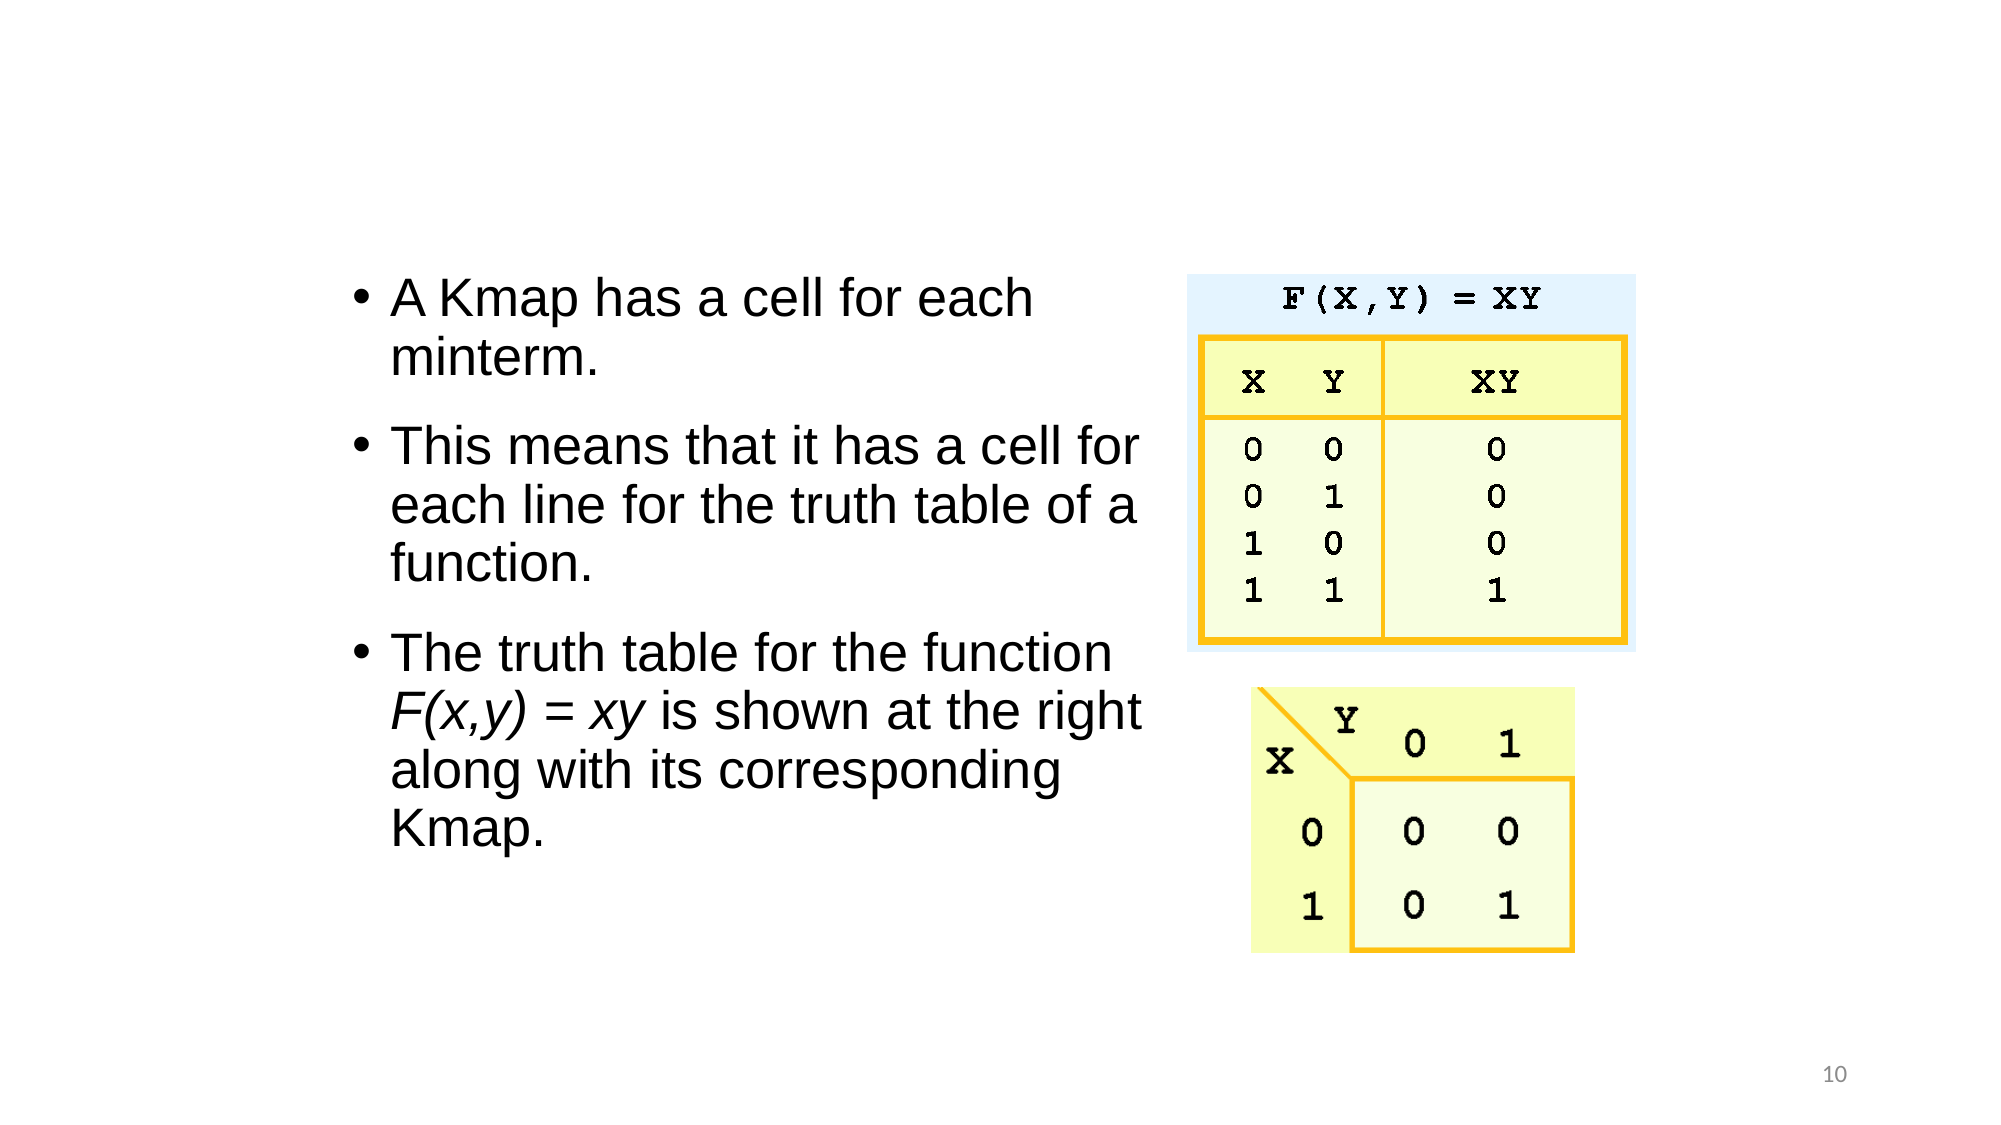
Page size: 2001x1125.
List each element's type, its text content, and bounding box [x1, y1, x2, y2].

slide_number 10 [1412, 1042, 1863, 1103]
list A Kmap has a cell for each minterm. This means that it has a cell for each line for the truth table of a function. The truth table for the function F(x,y) = xy is shown at the right along with its corresponding Kmap. [337, 262, 1163, 925]
picture [1187, 274, 1636, 653]
picture [1250, 687, 1575, 953]
